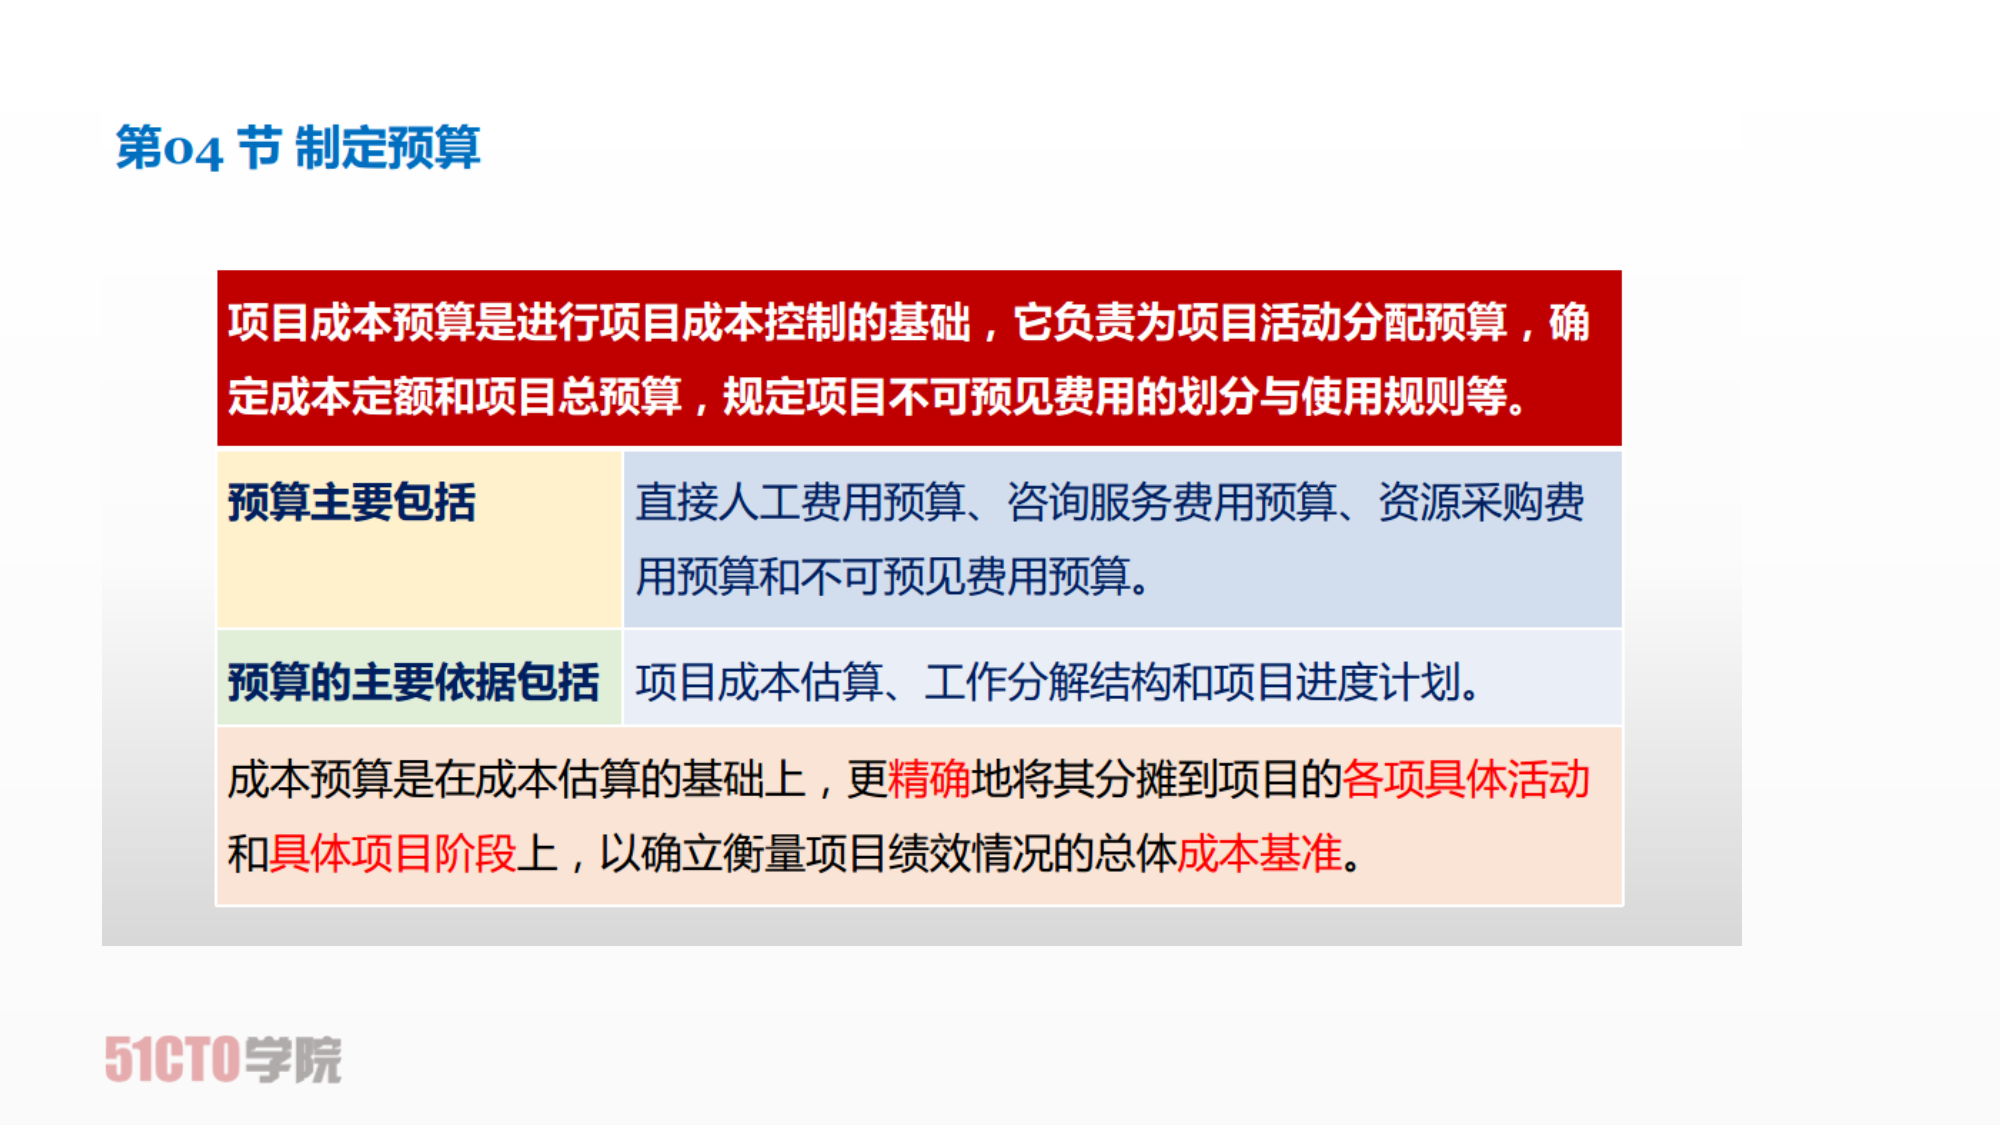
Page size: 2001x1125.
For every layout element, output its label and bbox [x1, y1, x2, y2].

picture [45, 1002, 377, 1107]
picture [102, 99, 1742, 946]
